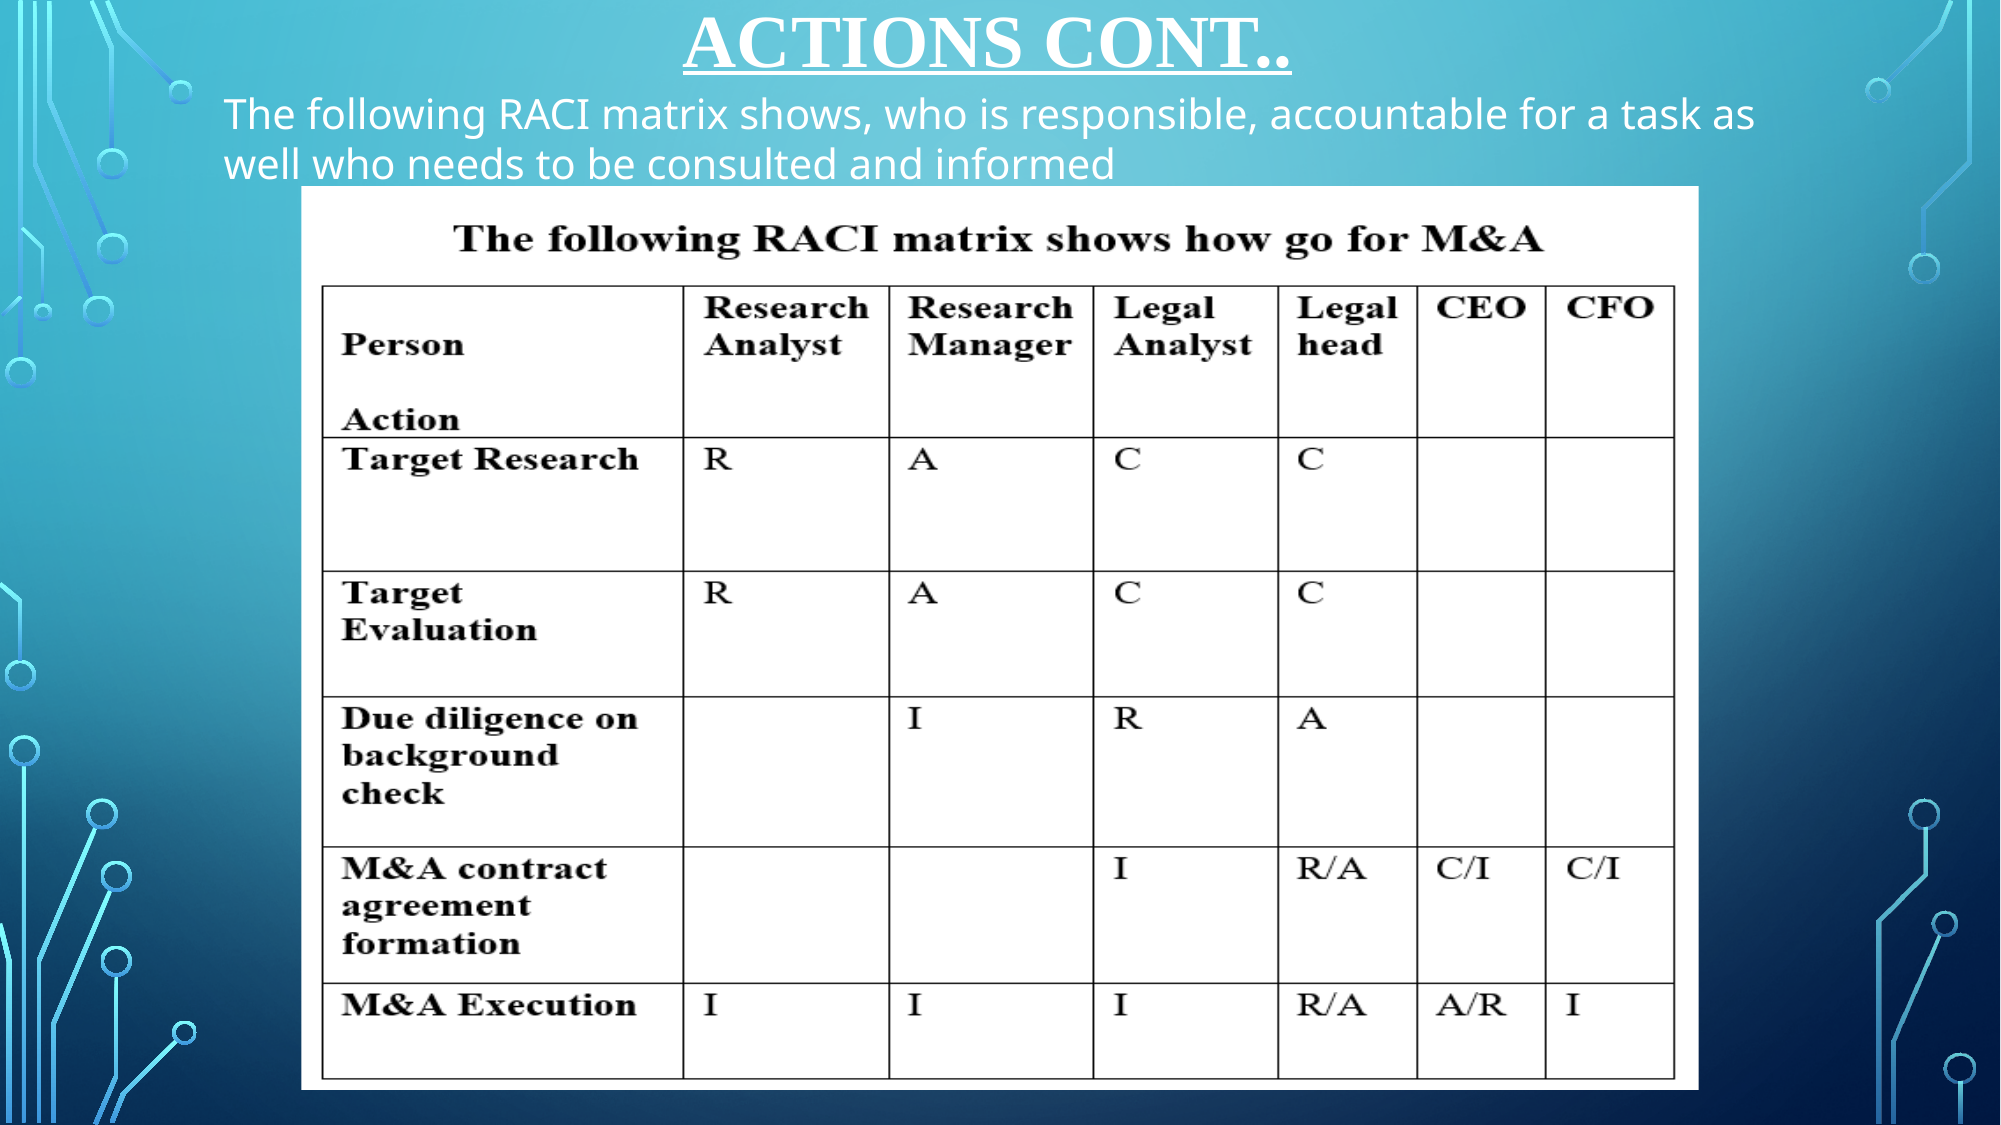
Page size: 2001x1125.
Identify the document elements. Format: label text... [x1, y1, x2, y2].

picture [301, 186, 1699, 1090]
title ACTIONS cont.. [582, 0, 1393, 80]
text_box The following RACI matrix shows, who is responsible, accountable for a task as well who needs to be consulted and informed [208, 80, 1816, 196]
